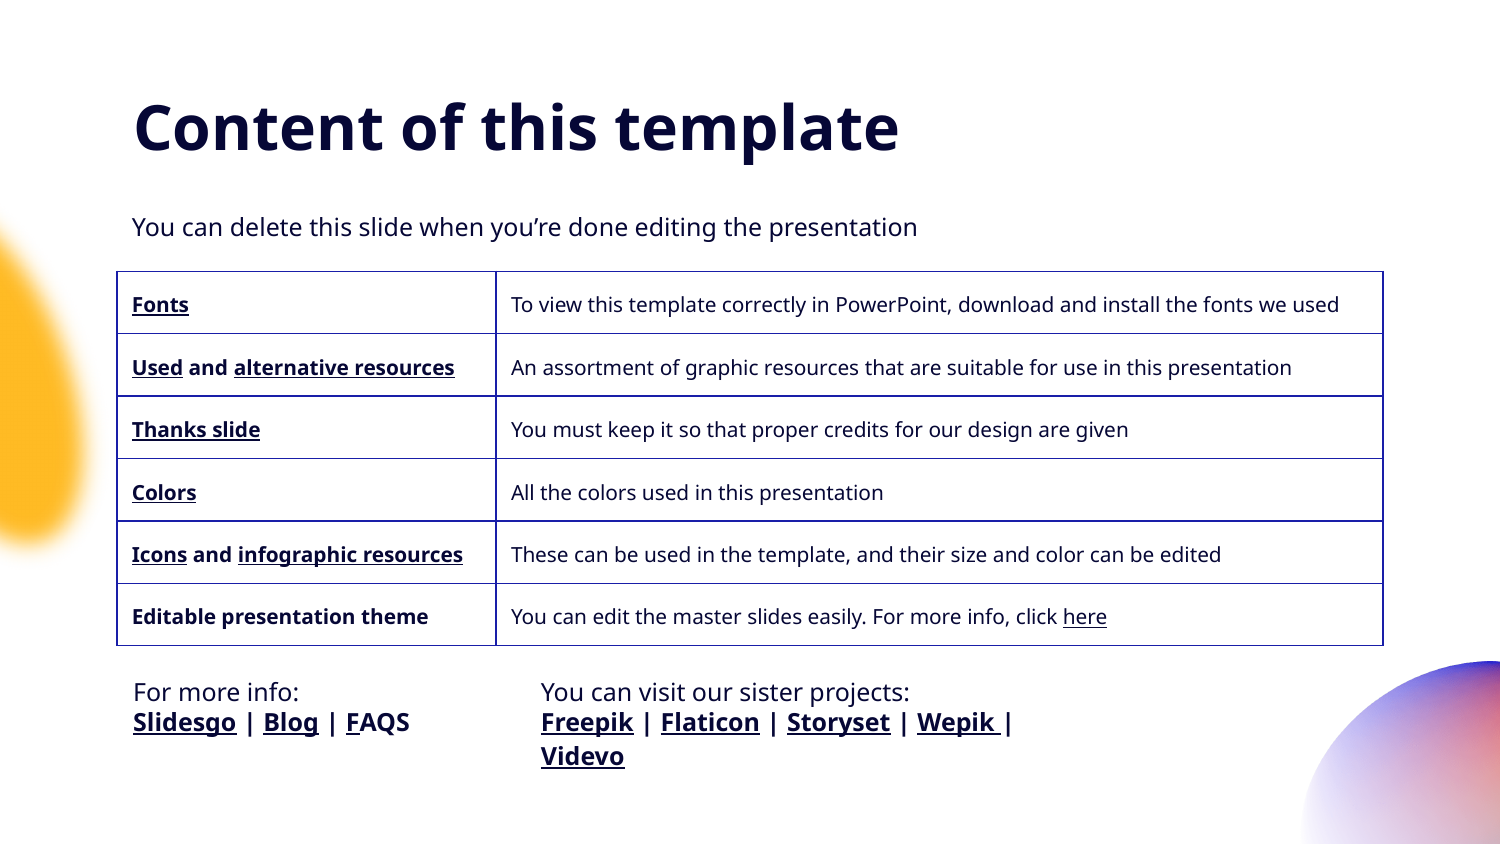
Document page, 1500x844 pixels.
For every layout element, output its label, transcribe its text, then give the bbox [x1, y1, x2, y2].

table_cell You can edit the master slides easily. For more info, click here [497, 584, 1382, 645]
table_cell Colors [118, 459, 495, 520]
table_cell Thanks slide [118, 397, 495, 458]
table_header Fonts [118, 272, 495, 333]
table_cell Icons and infographic resources [118, 522, 495, 583]
table_cell All the colors used in this presentation [497, 459, 1382, 520]
text_box For more info: Slidesgo | Blog | FAQS [118, 661, 461, 756]
table_header To view this template correctly in PowerPoint, download and install the fonts we used [497, 272, 1382, 333]
title Content of this template [118, 72, 1382, 167]
text_box You can visit our sister projects: Freepik | Flaticon | Storyset | Wepik | Videvo [525, 661, 1117, 756]
picture [1299, 661, 1500, 844]
table_cell Used and alternative resources [118, 334, 495, 395]
picture [0, 201, 151, 592]
table_cell These can be used in the template, and their size and color can be edited [497, 522, 1382, 583]
text_box You can delete this slide when you’re done editing the presentation [116, 192, 1383, 248]
table_cell You must keep it so that proper credits for our design are given [497, 397, 1382, 458]
table_cell Editable presentation theme [118, 584, 495, 645]
table_cell An assortment of graphic resources that are suitable for use in this presentation [497, 334, 1382, 395]
